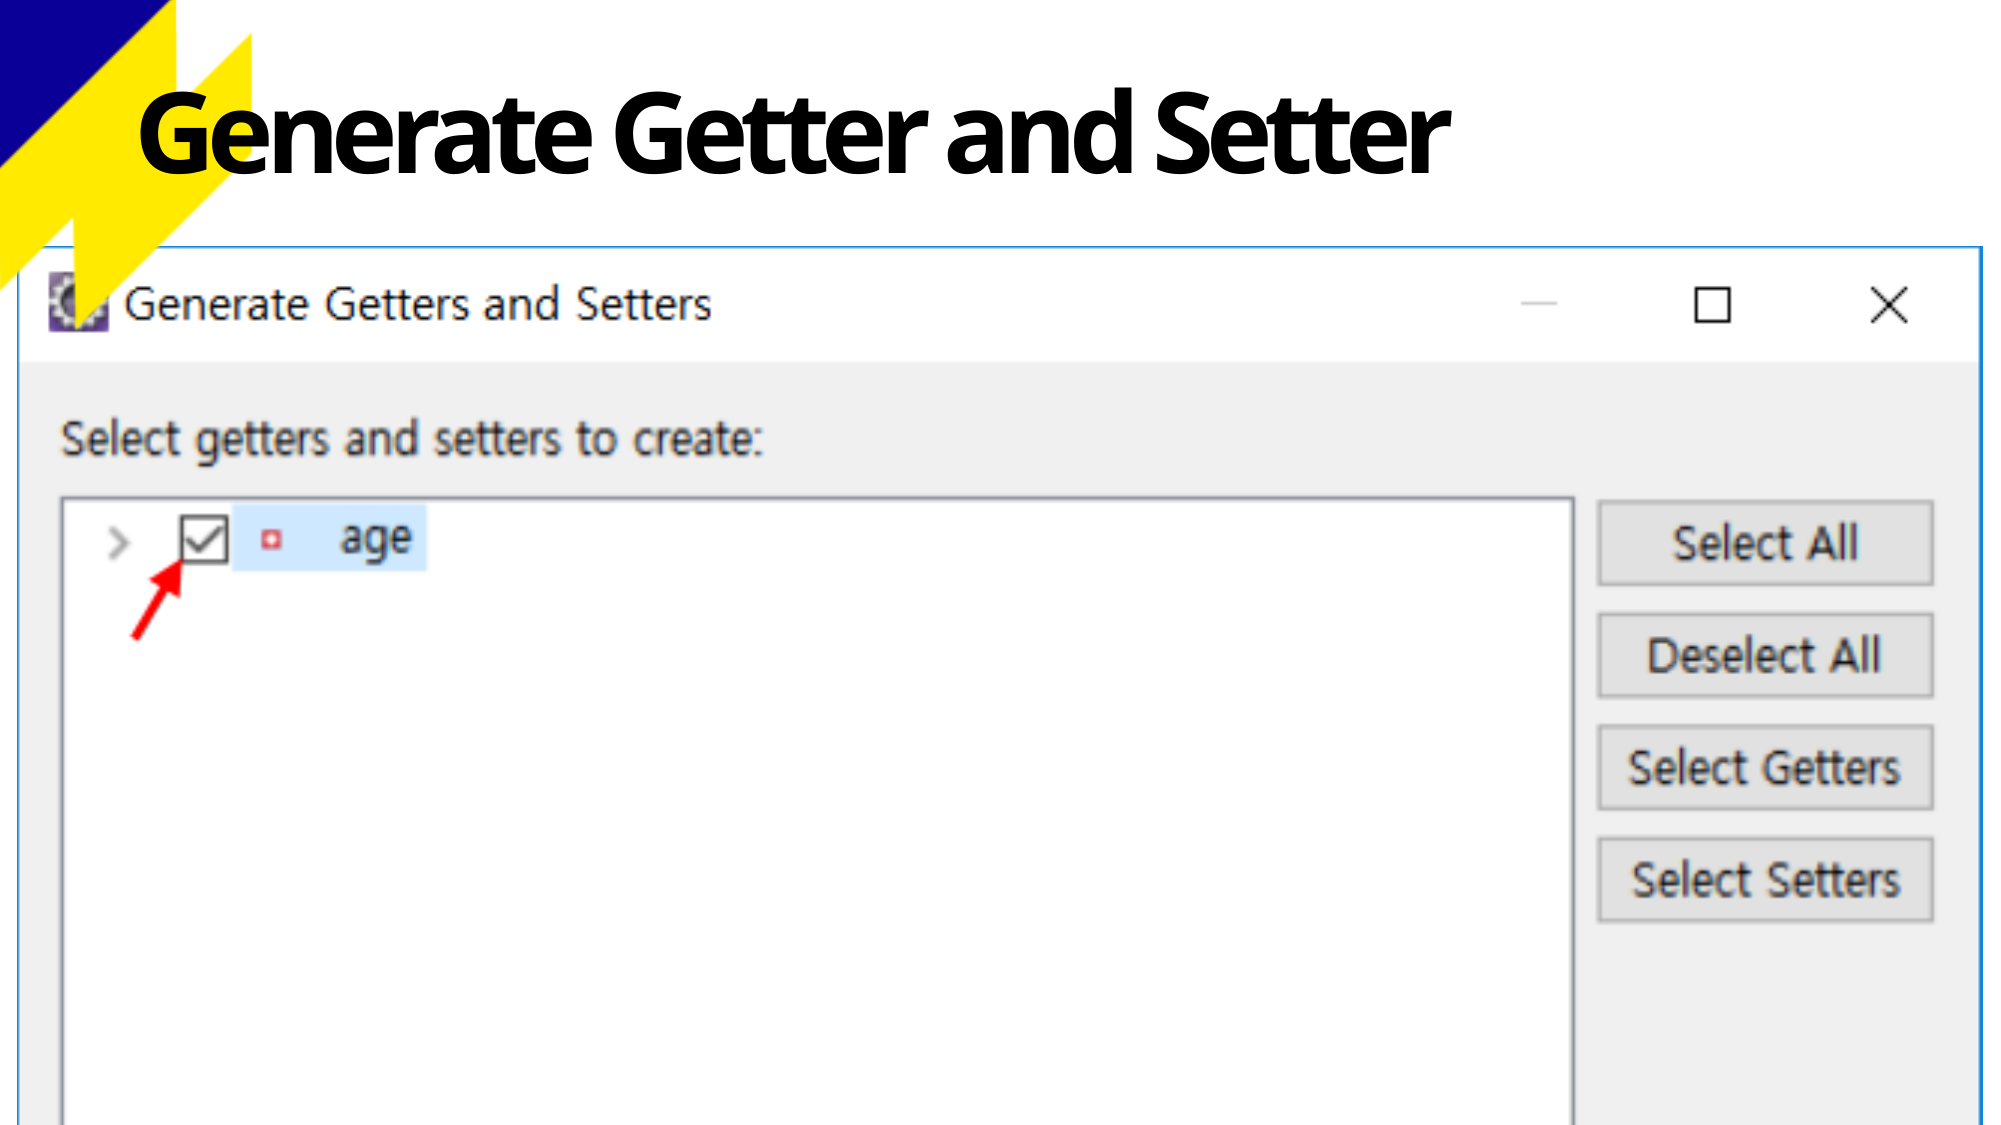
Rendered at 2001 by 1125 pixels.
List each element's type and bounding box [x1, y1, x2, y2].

picture [17, 246, 1983, 1125]
text_box [0, 0, 1632, 350]
